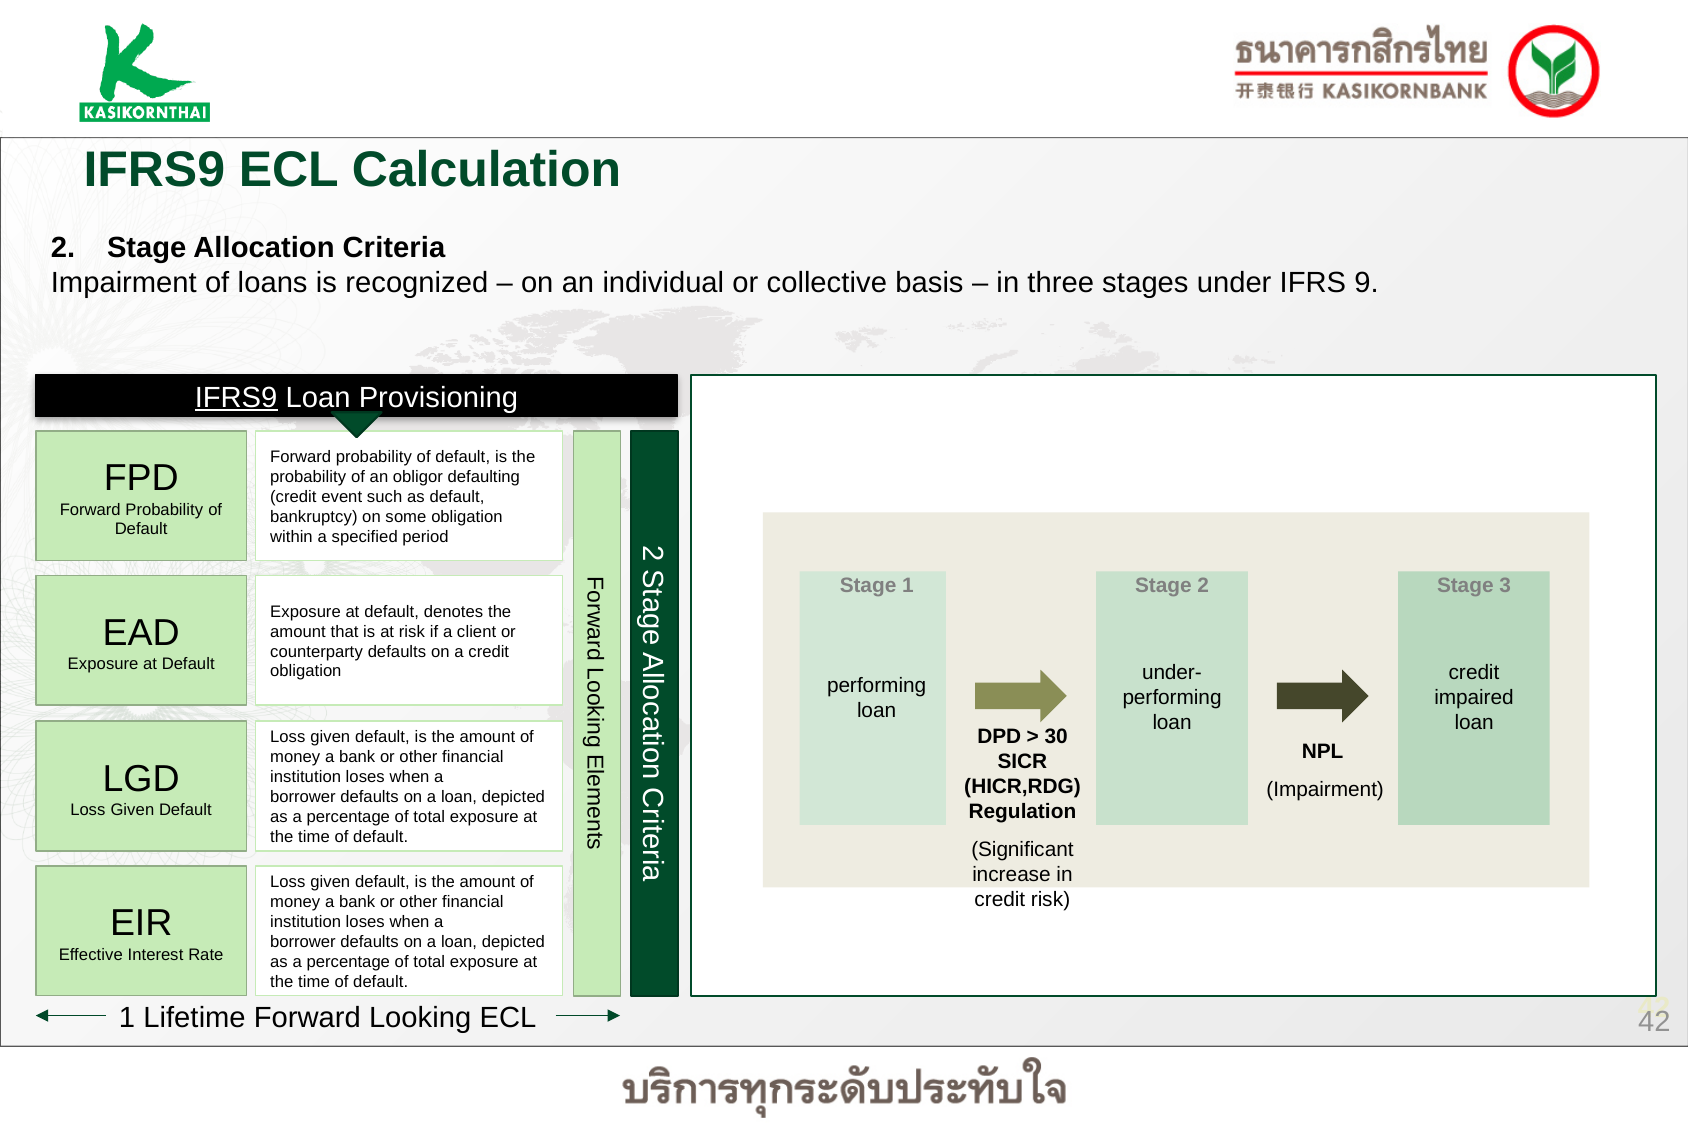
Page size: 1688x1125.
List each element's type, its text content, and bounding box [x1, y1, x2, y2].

text_box Forward probability of default, is the probability of an obligor defaulting (credit event such as default, bankruptcy) on some obligation within a specified period [253, 429, 565, 563]
text_box [972, 667, 1069, 719]
text_box EIR Effective Interest Rate [34, 864, 249, 994]
text_box [761, 510, 1592, 889]
text_box 2 Stage Allocation Criteria [629, 429, 680, 998]
text_box Loss given default, is the amount of money a bank or other financial institution loses when a borrower defaults on a loan, depicted as a percentage of total exposure at the time of default. [253, 864, 565, 994]
text_box 1 Lifetime Forward Looking ECL [34, 994, 622, 1037]
text_box Forward Looking Elements [571, 429, 623, 998]
picture [0, 1049, 1688, 1125]
text_box IFRS9 Loan Provisioning [35, 379, 678, 417]
text_box Loss given default, is the amount of money a bank or other financial institution loses when a borrower defaults on a loan, depicted as a percentage of total exposure at the time of default. [253, 719, 565, 853]
text_box Stage Allocation Criteria Impairment of loans is recognized – on an individual or collective basis – in three stages under IFRS 9. [34, 219, 1658, 379]
text_box Exposure at default, denotes the amount that is at risk if a client or counterparty defaults on a credit obligation [253, 573, 565, 707]
text_box Stage 2 under-performing loan [1094, 569, 1250, 827]
text_box NPL (Impairment) [1248, 718, 1402, 820]
text_box [689, 379, 1658, 998]
text_box EAD Exposure at Default [34, 573, 249, 707]
picture [79, 23, 210, 122]
text_box IFRS9 ECL Calculation [67, 135, 721, 198]
text_box [329, 410, 384, 440]
text_box DPD > 30 SICR (HICR,RDG) Regulation (Significant increase in credit risk) [943, 719, 1102, 915]
text_box FPD Forward Probability of Default [34, 429, 249, 563]
picture [1233, 23, 1601, 120]
text_box [1274, 667, 1371, 725]
text_box LGD Loss Given Default [34, 719, 249, 853]
text_box Stage 3 credit impaired loan [1396, 569, 1552, 827]
text_box Stage 1 performing loan [798, 569, 948, 827]
